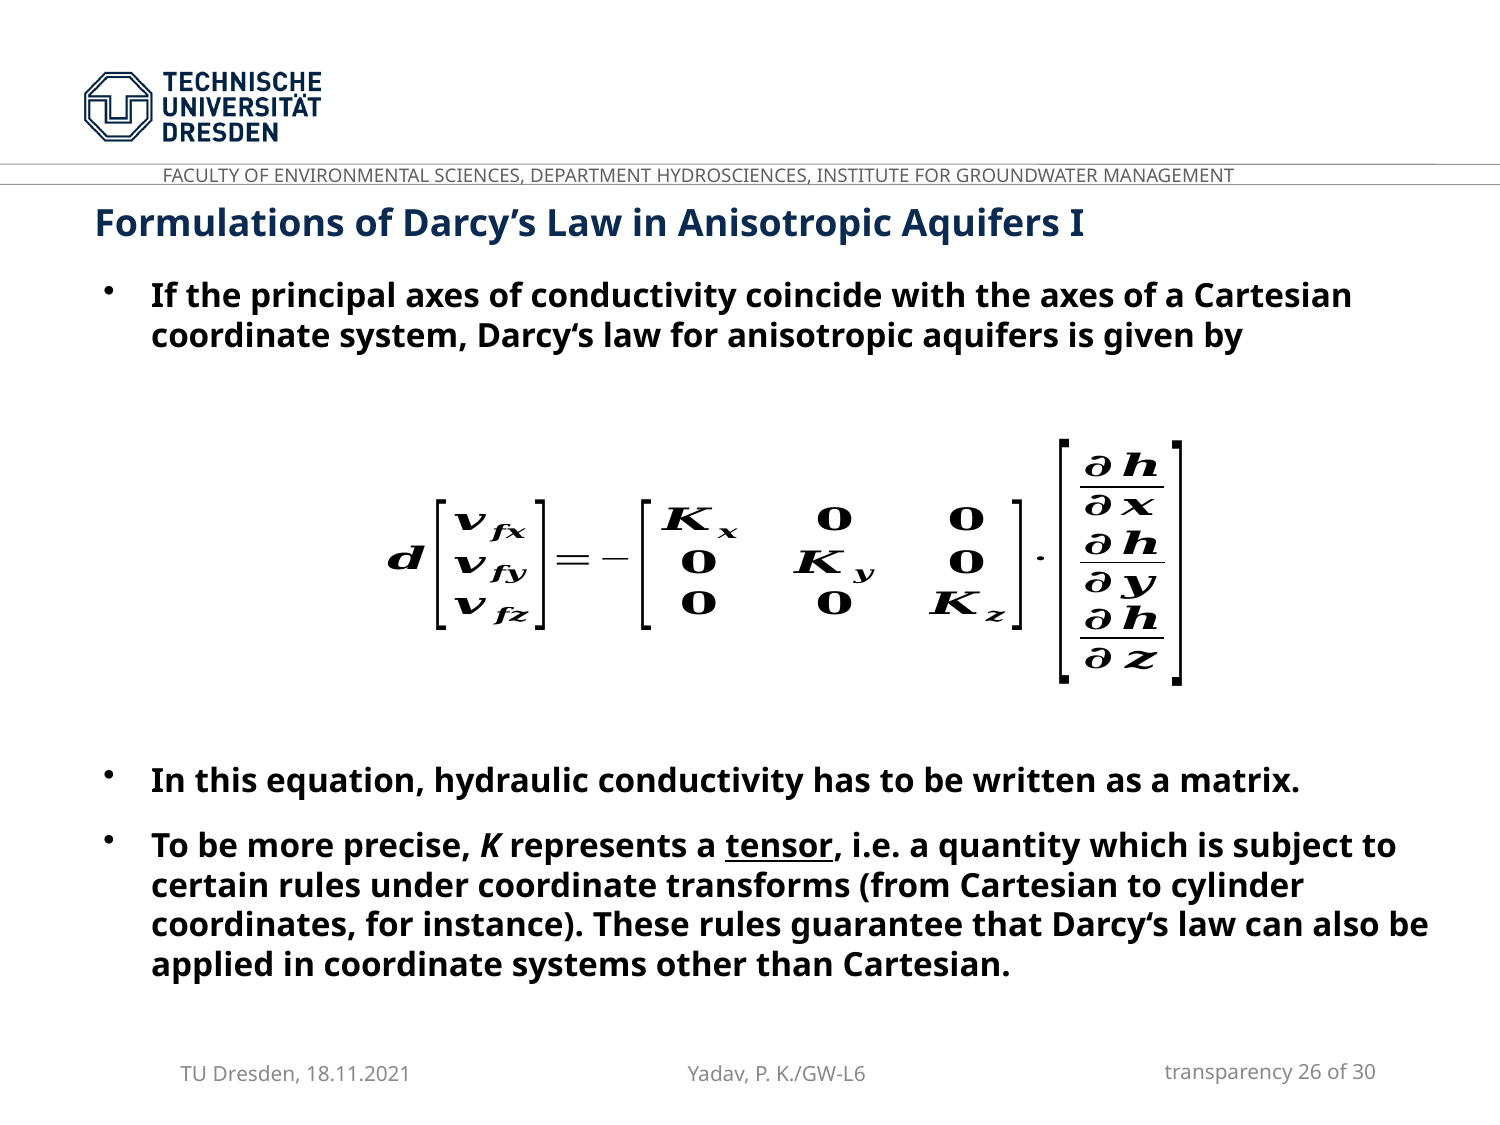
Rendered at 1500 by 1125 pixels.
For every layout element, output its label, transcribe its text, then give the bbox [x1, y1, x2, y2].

text_box In this equation, hydraulic conductivity has to be written as a matrix. To be more precise, K represents a tensor, i.e. a quantity which is subject to certain rules under coordinate transforms (from Cartesian to cylinder coordinates, for instance). These rules guarantee that Darcy‘s law can also be applied in coordinate systems other than Cartesian. [88, 751, 1453, 991]
text_box Formulations of Darcy’s Law in Anisotropic Aquifers I [79, 196, 1421, 256]
text_box If the principal axes of conductivity coincide with the axes of a Cartesian coordinate system, Darcy‘s law for anisotropic aquifers is given by [88, 267, 1453, 362]
picture [83, 71, 321, 142]
